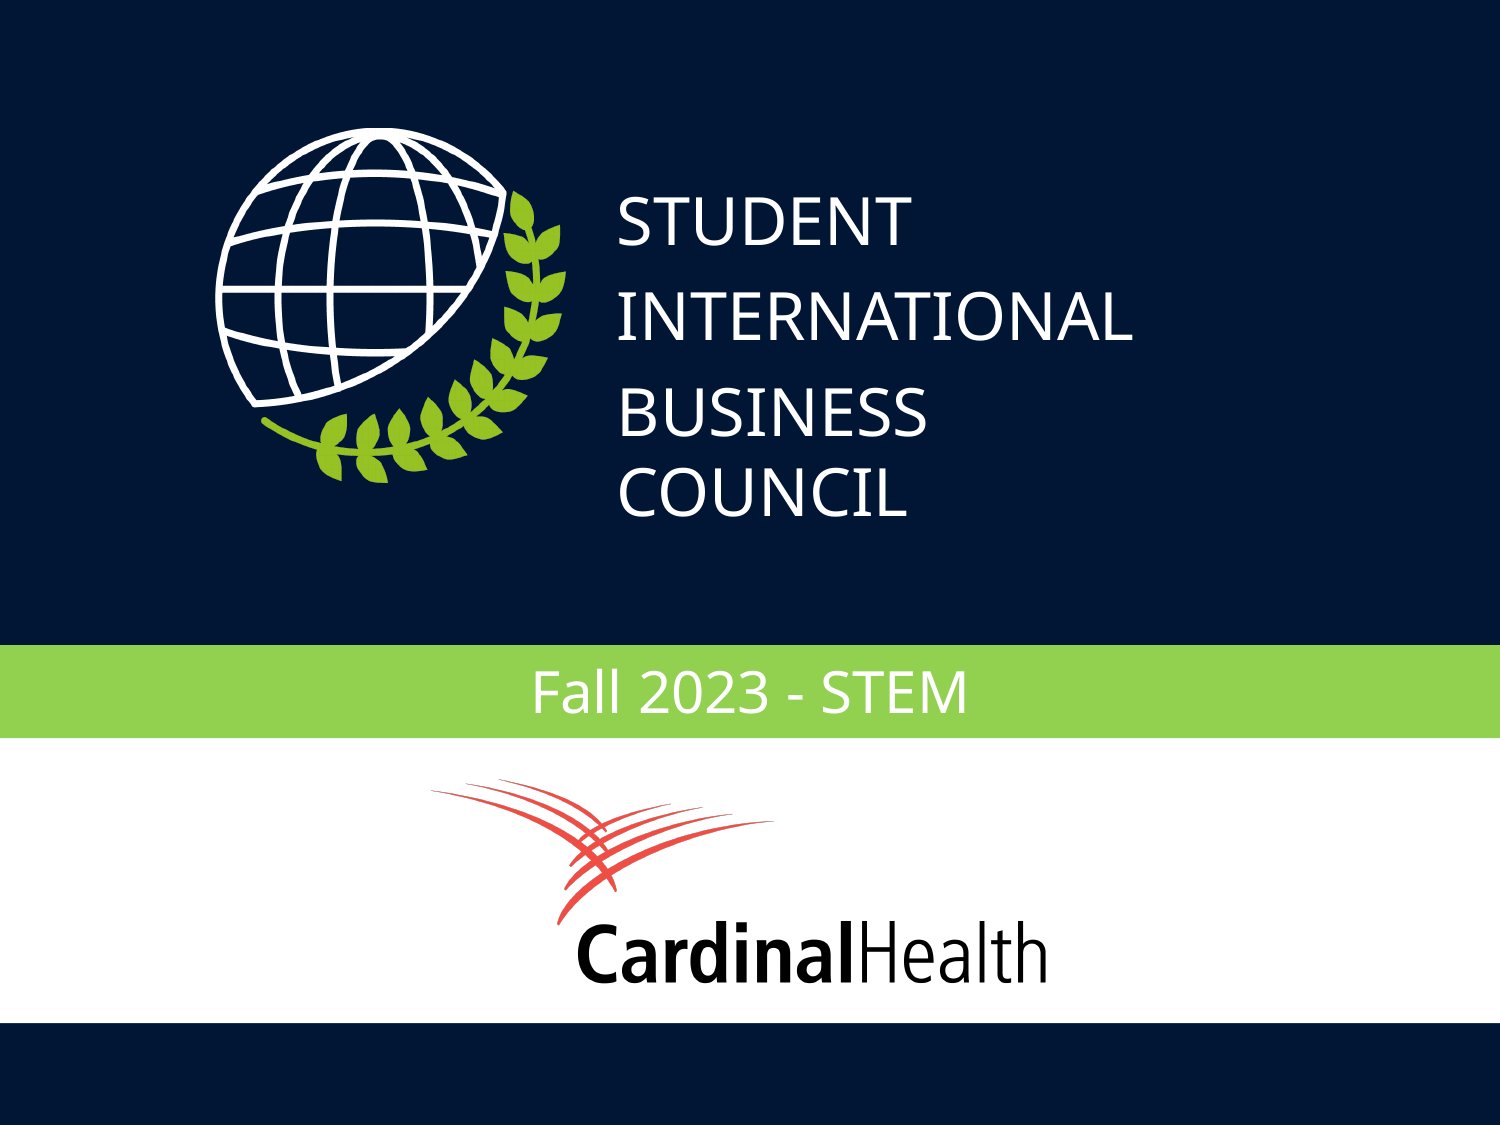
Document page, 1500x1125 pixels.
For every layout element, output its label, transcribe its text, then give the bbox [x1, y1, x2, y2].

picture [418, 763, 1082, 1007]
picture [215, 128, 566, 483]
text_box Fall 2023 - STEM [252, 647, 1248, 778]
